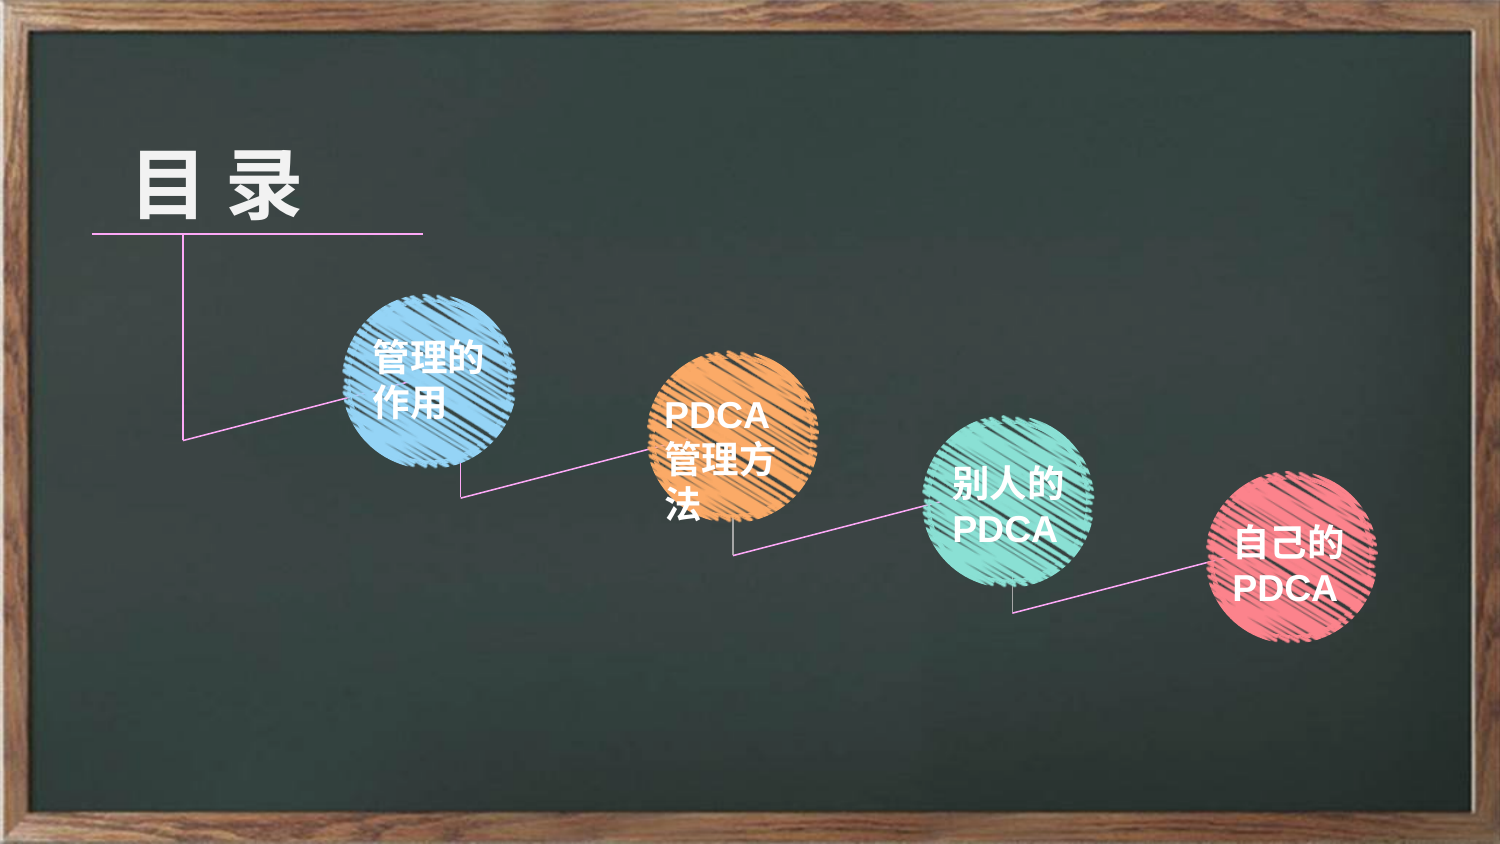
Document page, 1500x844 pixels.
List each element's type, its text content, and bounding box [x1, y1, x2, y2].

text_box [645, 349, 820, 524]
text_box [460, 438, 640, 499]
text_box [341, 293, 518, 470]
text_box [182, 381, 336, 441]
text_box 目 录 [120, 131, 429, 235]
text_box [921, 414, 1095, 589]
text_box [1204, 470, 1379, 644]
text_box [732, 496, 916, 556]
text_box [1011, 553, 1199, 614]
picture [0, 0, 1500, 844]
